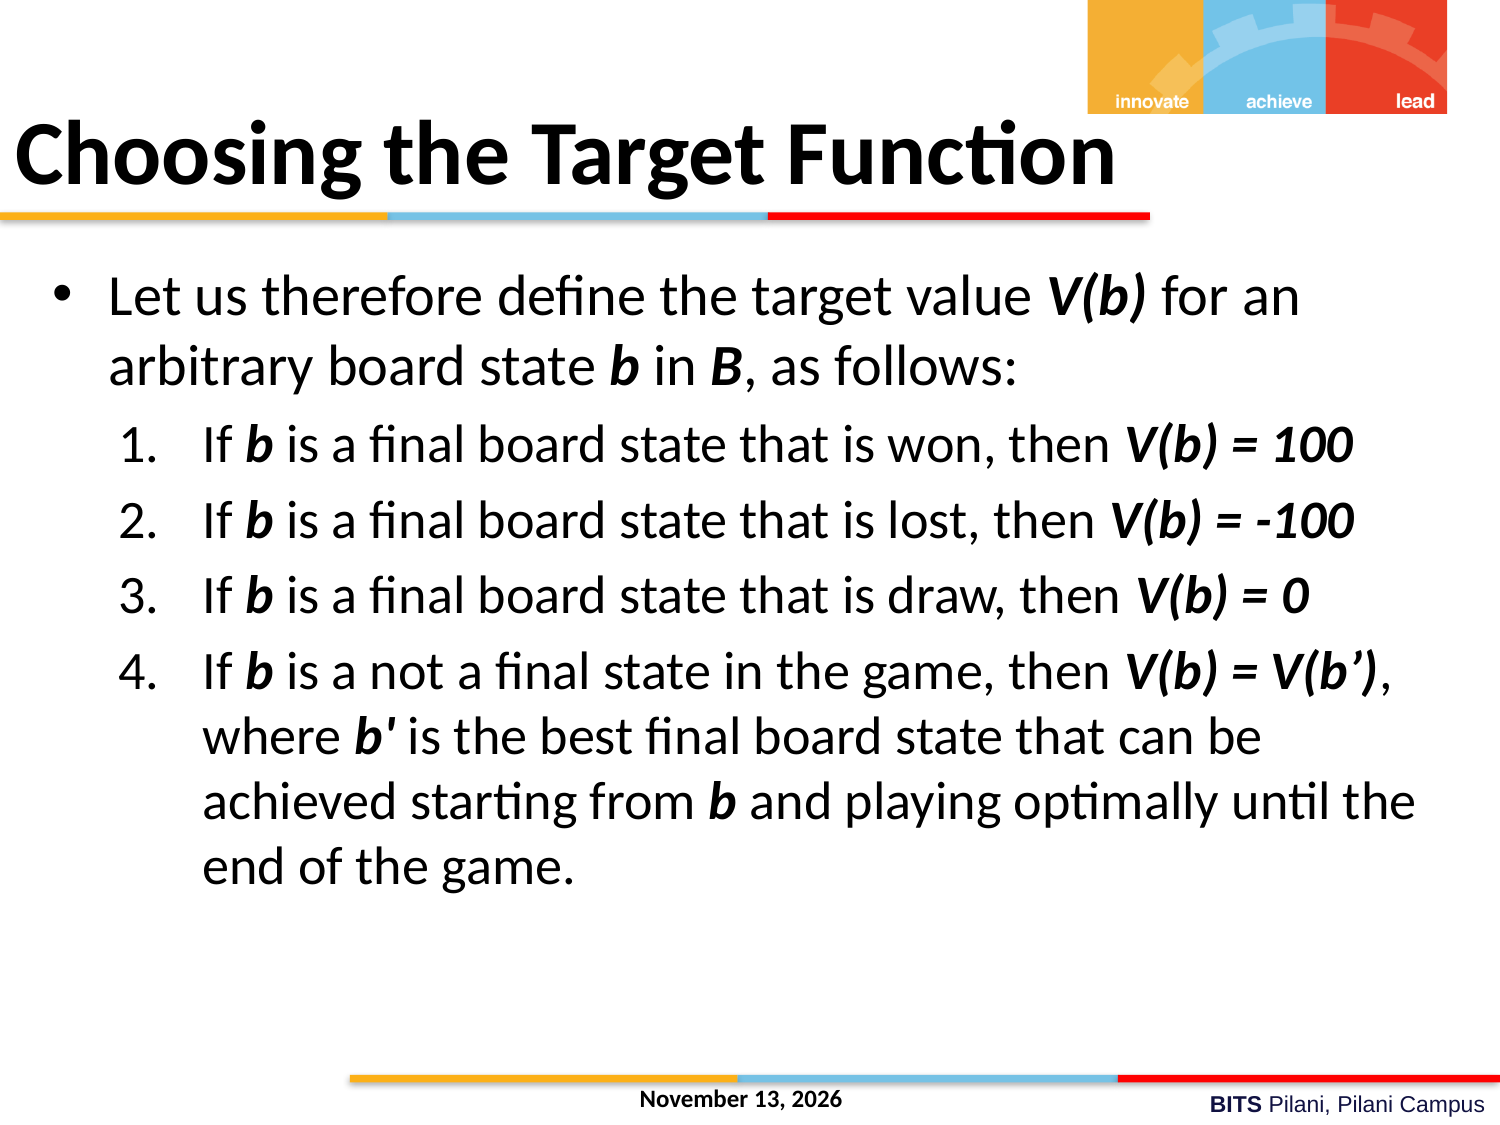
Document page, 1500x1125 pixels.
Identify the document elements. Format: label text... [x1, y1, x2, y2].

title Choosing the Target Function [0, 46, 1500, 250]
picture [1087, 0, 1448, 46]
text_box 14 May 2022 [624, 1074, 925, 1121]
list Let us therefore define the target value V(b) for an arbitrary board state b in B, as follows: If b is a final board state that is won, then V(b) = 100 If b is a final board state that is lost, then V(b) = -100 If b is a final board state that is draw, then V(b) = 0 If b is a not a final state in the game, then V(b) = V(b’), where b' is the best final board state that can be achieved starting from b and playing optimally until the end of the game. [37, 249, 1463, 938]
